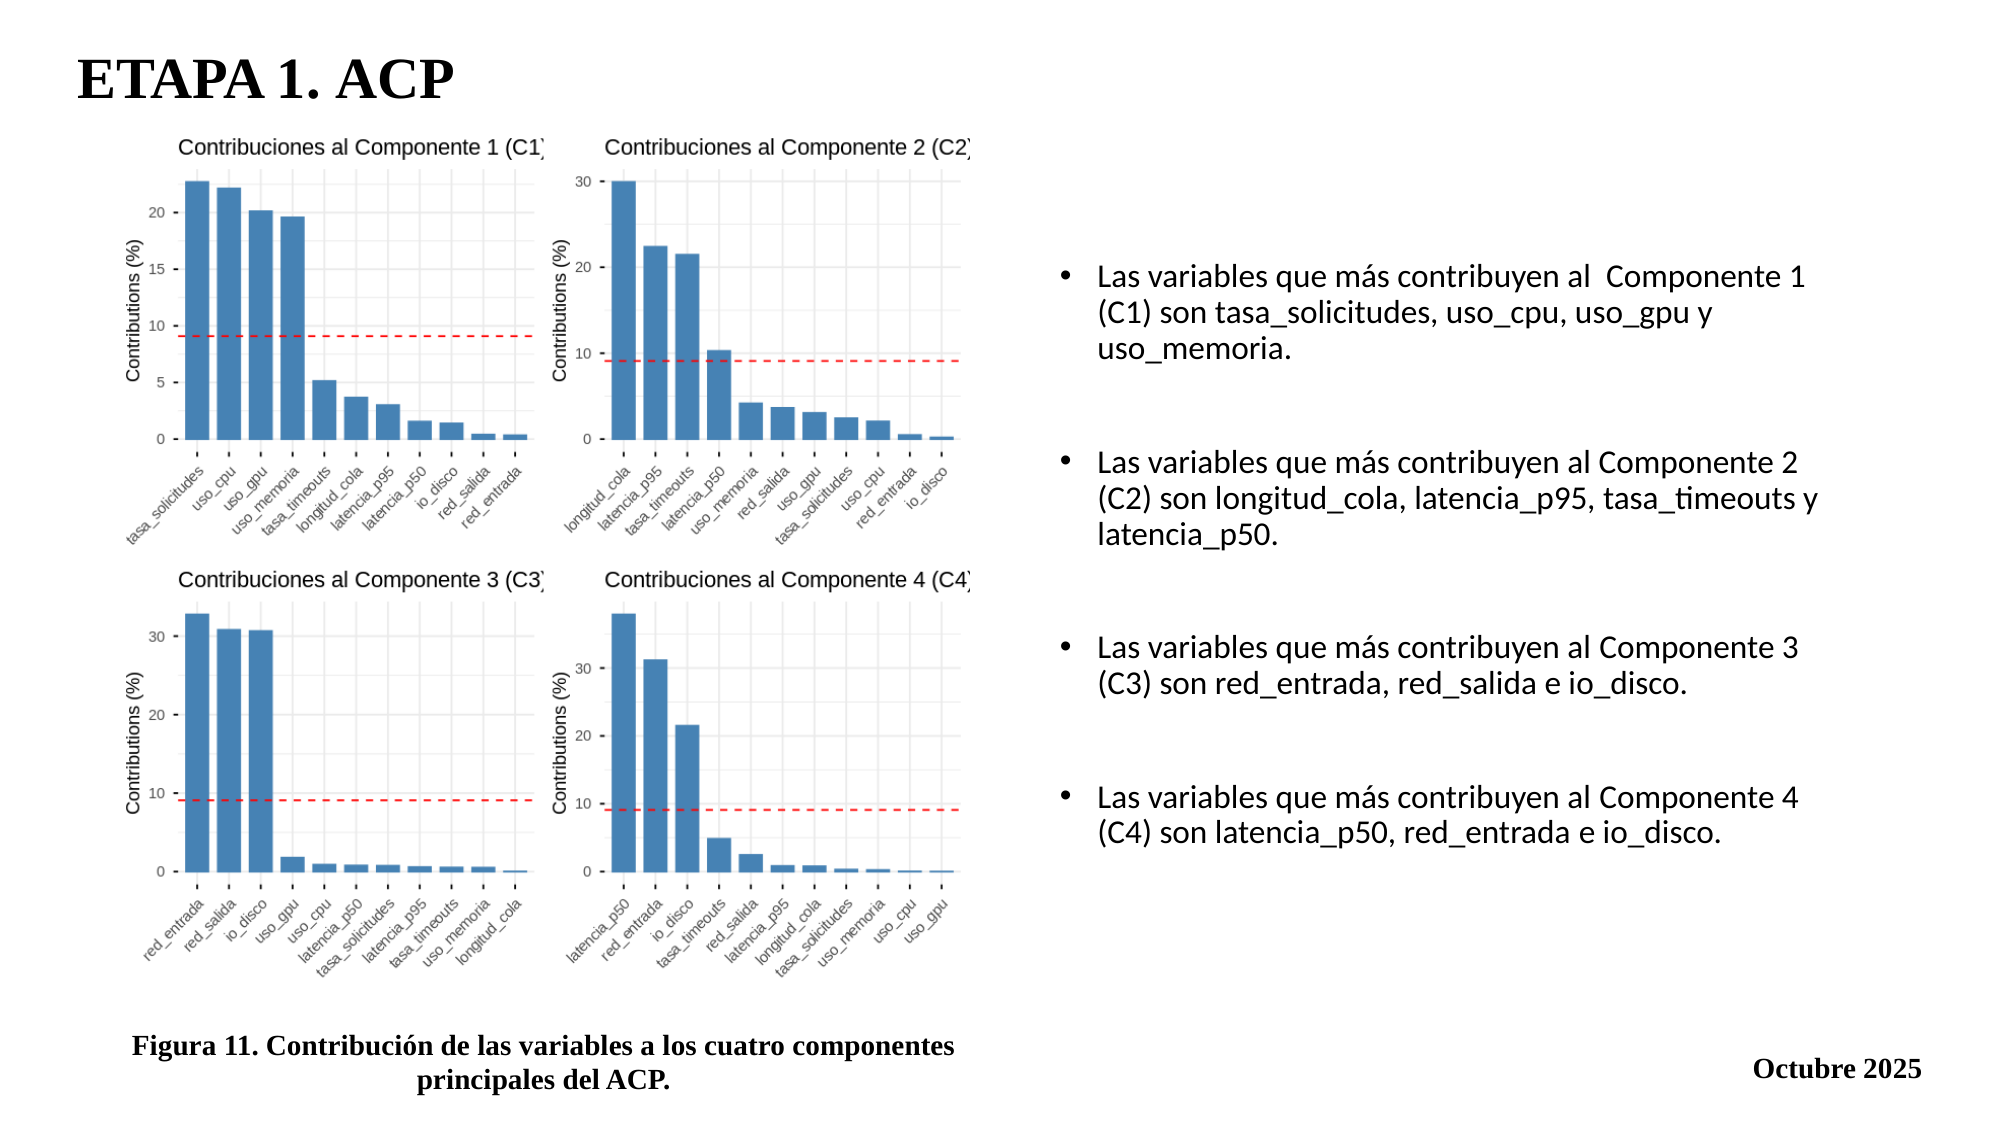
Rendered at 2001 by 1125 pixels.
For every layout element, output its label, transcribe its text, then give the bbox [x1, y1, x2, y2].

text_box Figura 11. Contribución de las variables a los cuatro componentes principales del ACP. [61, 1018, 1026, 1104]
title ETAPA 1. ACP [62, 18, 499, 141]
text_box Octubre 2025 [1657, 1042, 2000, 1093]
list Las variables que más contribuyen al Componente 1 (C1) son tasa_solicitudes, uso_cpu, uso_gpu y uso_memoria. Las variables que más contribuyen al Componente 2 (C2) son longitud_cola, latencia_p95, tasa_timeouts y latencia_p50. Las variables que más contribuyen al Componente 3 (C3) son red_entrada, red_salida e io_disco. Las variables que más contribuyen al Componente 4 (C4) son latencia_p50, red_entrada e io_disco. [1044, 185, 1896, 969]
picture [117, 129, 971, 996]
